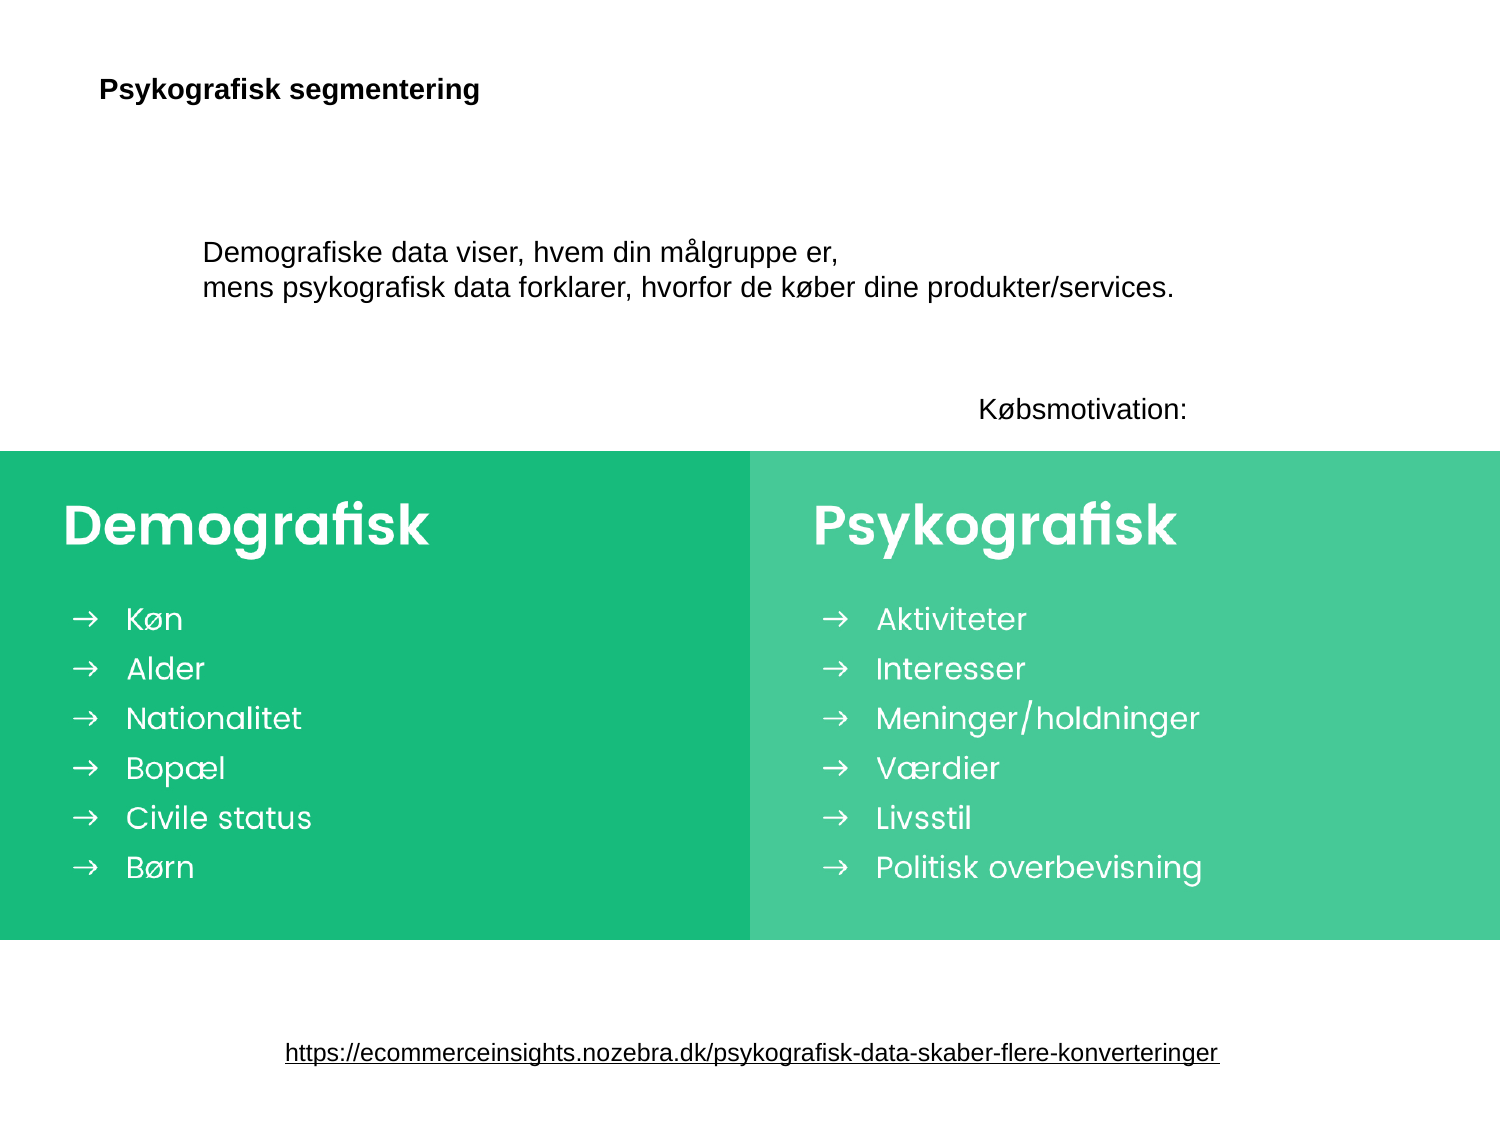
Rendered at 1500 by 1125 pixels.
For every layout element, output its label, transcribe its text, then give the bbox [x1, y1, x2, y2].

text_box Psykografisk segmentering [84, 63, 536, 114]
picture [0, 451, 1500, 941]
text_box https://ecommerceinsights.nozebra.dk/psykografisk-data-skaber-flere-konverteringer [270, 1029, 1331, 1105]
text_box Købsmotivation: [963, 382, 1205, 433]
text_box Demografiske data viser, hvem din målgruppe er, mens psykografisk data forklarer, hvorfor de køber dine produkter/services. [187, 225, 1383, 312]
